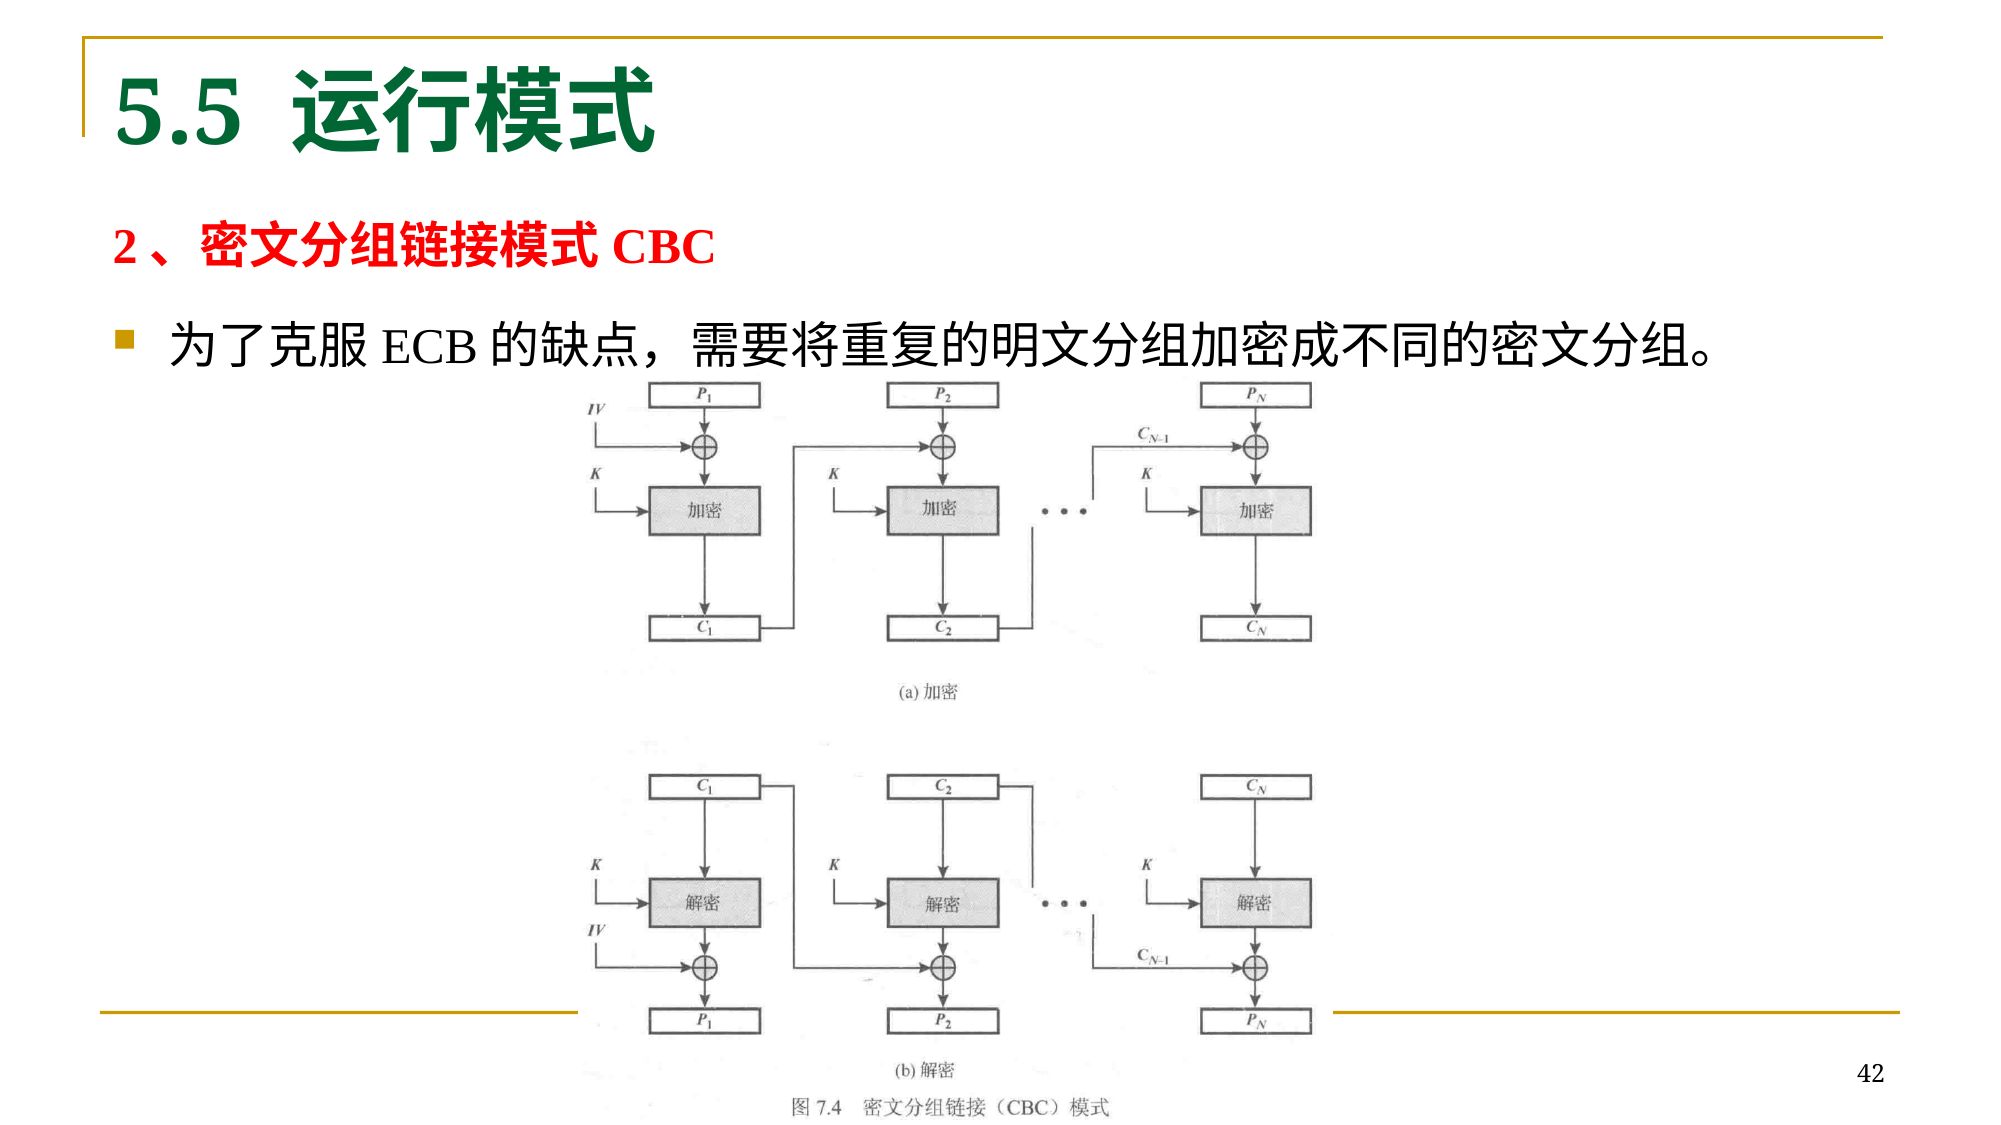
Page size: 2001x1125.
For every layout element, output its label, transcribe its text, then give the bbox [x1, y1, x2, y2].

picture [577, 374, 1334, 1125]
slide_number 42 [1433, 1023, 1901, 1100]
text_box [249, 233, 281, 265]
list 2、密文分组链接模式CBC 为了克服ECB的缺点，需要将重复的明文分组加密成不同的密文分组。 [97, 175, 1872, 385]
title 5.5 运行模式 [99, 45, 1900, 233]
